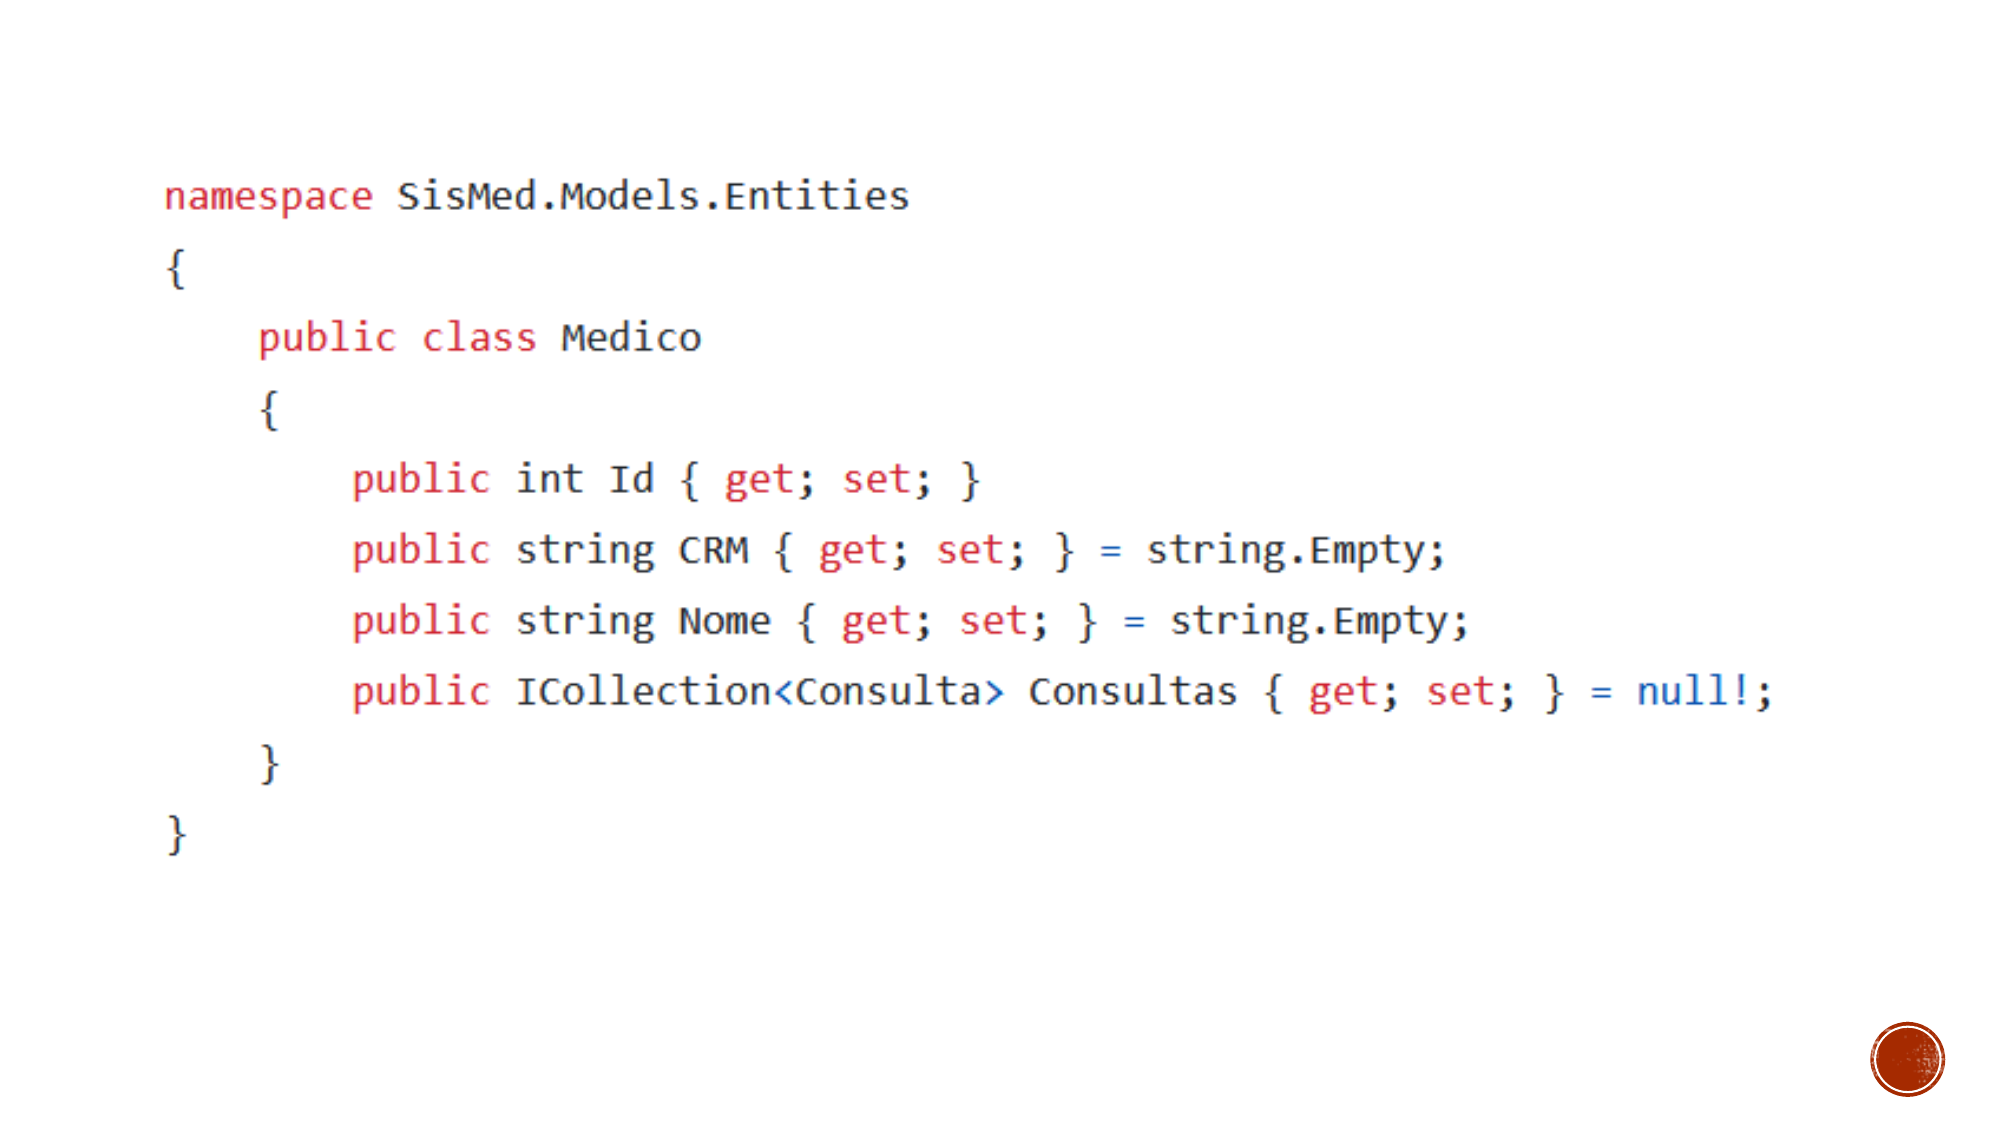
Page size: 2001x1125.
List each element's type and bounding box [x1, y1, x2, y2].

picture [130, 158, 1845, 867]
